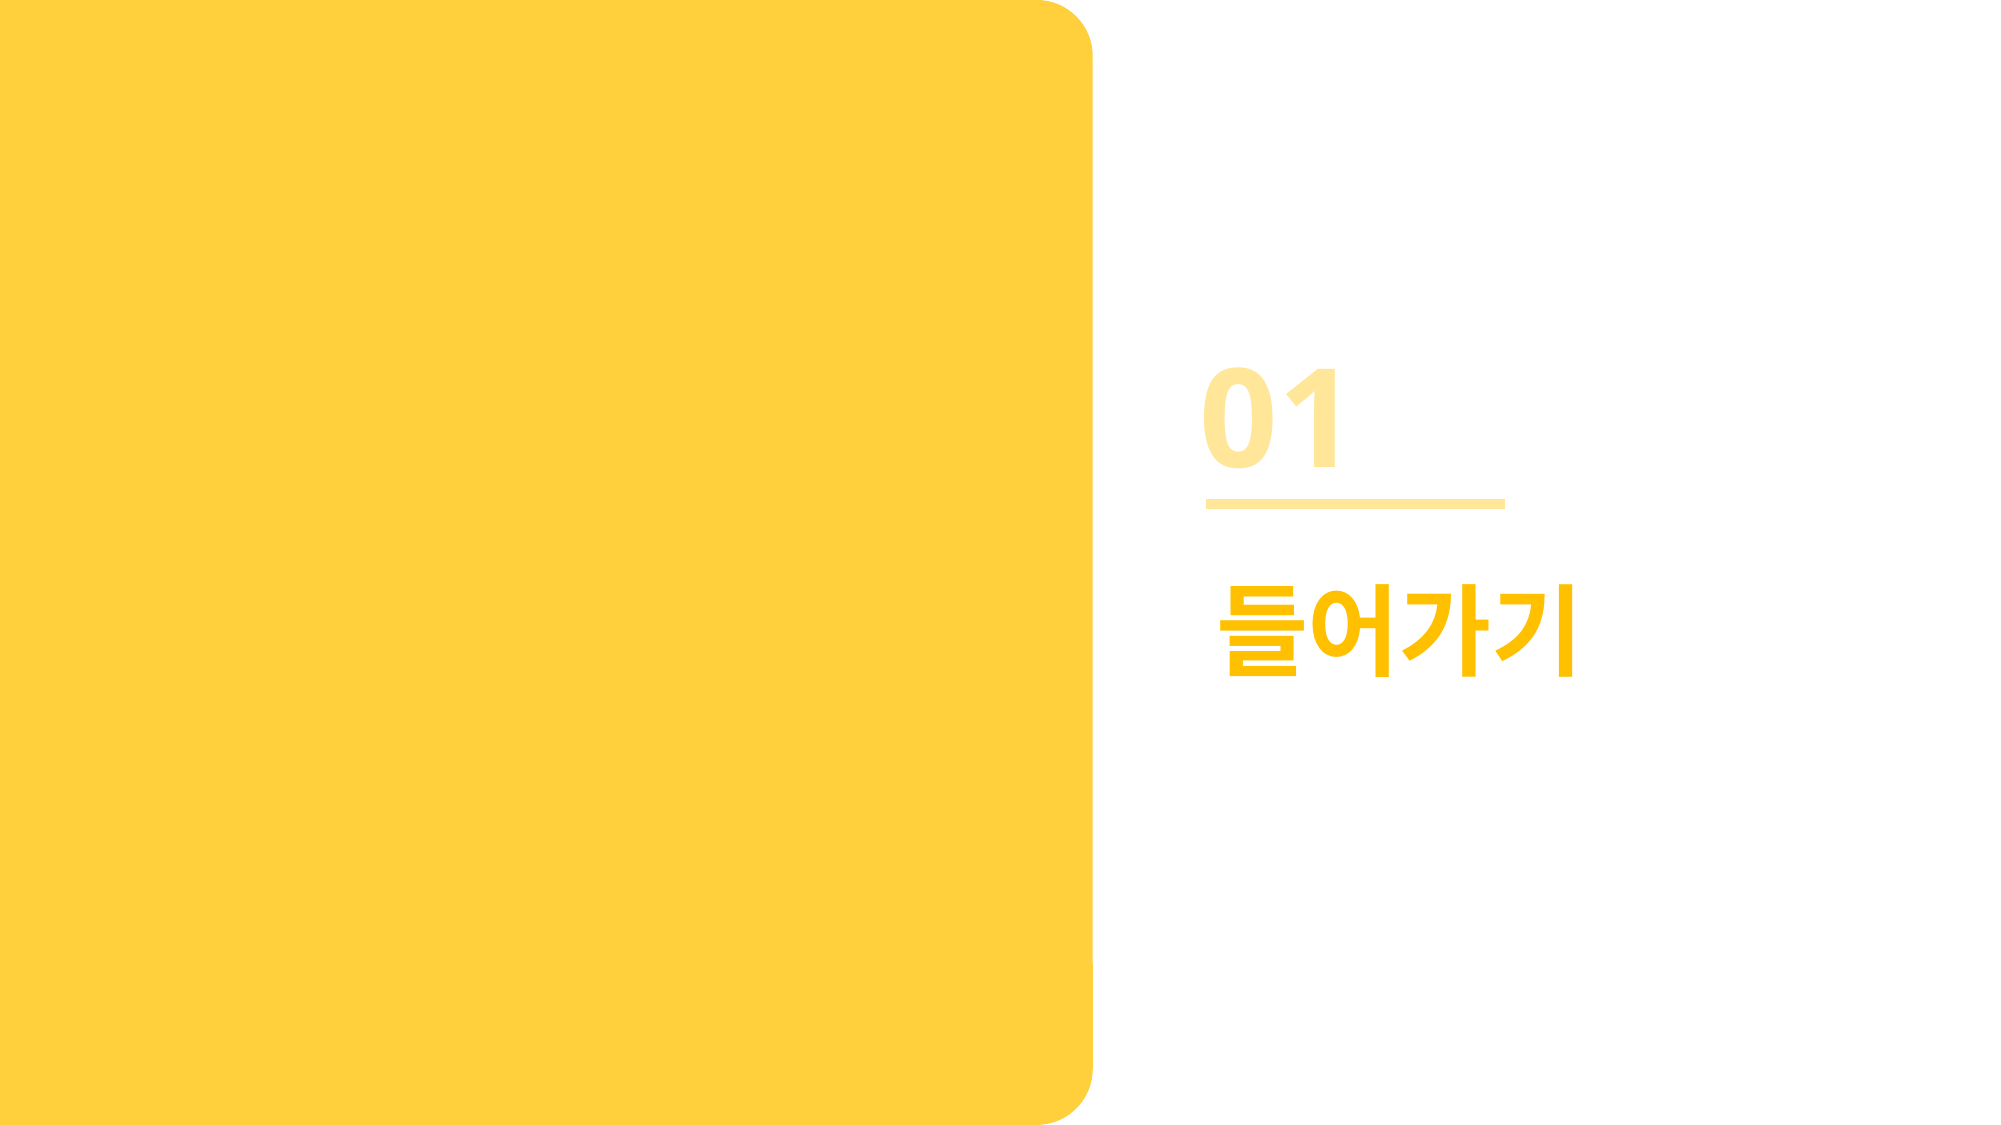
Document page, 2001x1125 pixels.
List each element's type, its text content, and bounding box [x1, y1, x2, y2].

text_box [0, 0, 1094, 1125]
text_box 들어가기 [1201, 560, 1599, 696]
text_box 01 [1184, 322, 1373, 503]
